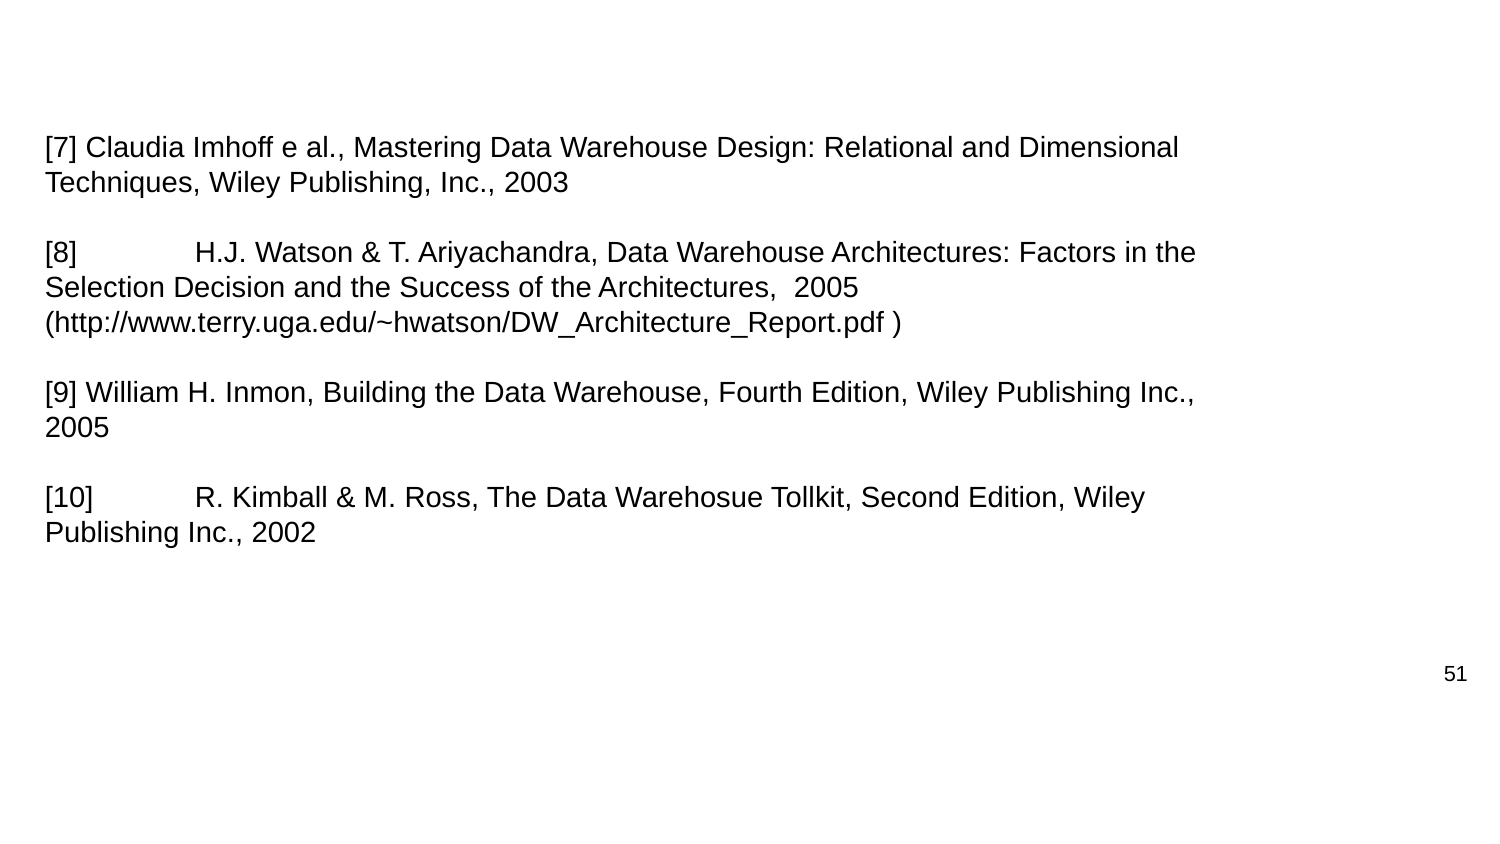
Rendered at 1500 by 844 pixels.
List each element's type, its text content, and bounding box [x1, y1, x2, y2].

slide_number 51 [1428, 640, 1500, 705]
text_box [7] Claudia Imhoff e al., Mastering Data Warehouse Design: Relational and Dimensional Techniques, Wiley Publishing, Inc., 2003 [8] H.J. Watson & T. Ariyachandra, Data Warehouse Architectures: Factors in the Selection Decision and the Success of the Architectures, 2005 (http://www.terry.uga.edu/~hwatson/DW_Architecture_Report.pdf ) [9] William H. Inmon, Building the Data Warehouse, Fourth Edition, Wiley Publishing Inc., 2005 [10] R. Kimball & M. Ross, The Data Warehosue Tollkit, Second Edition, Wiley Publishing Inc., 2002 [30, 121, 1226, 556]
